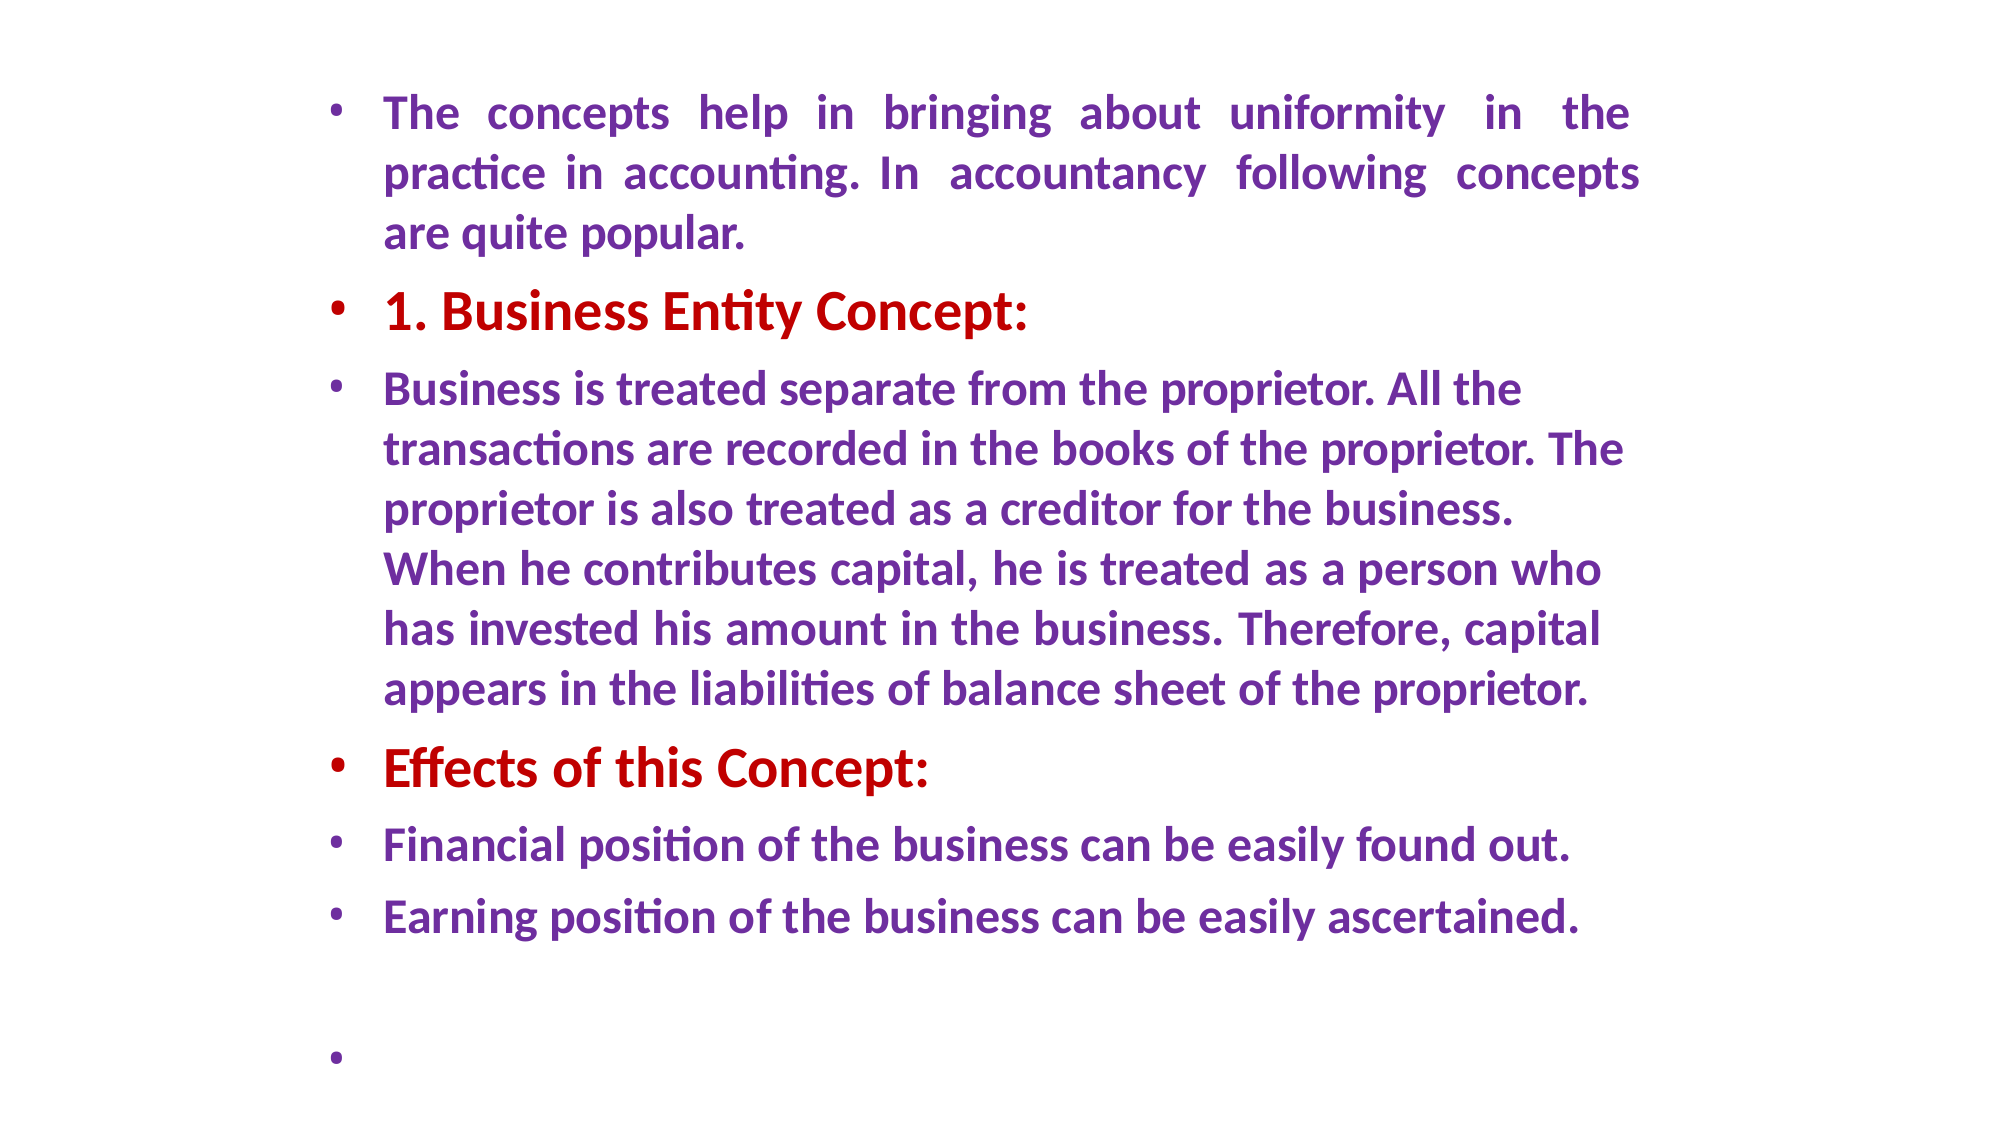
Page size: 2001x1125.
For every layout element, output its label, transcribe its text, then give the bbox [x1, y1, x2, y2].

text_box The concepts help in bringing about uniformity in the practice in accounting. In accountancy following concepts are quite popular. 1. Business Entity Concept: Business is treated separate from the proprietor. All the transactions are recorded in the books of the proprietor. The proprietor is also treated as a creditor for the business. When he contributes capital, he is treated as a person who has invested his amount in the business. Therefore, capital appears in the liabilities of balance sheet of the proprietor. Effects of this Concept: Financial position of the business can be easily found out. Earning position of the business can be easily ascertained. • [325, 77, 1660, 1087]
